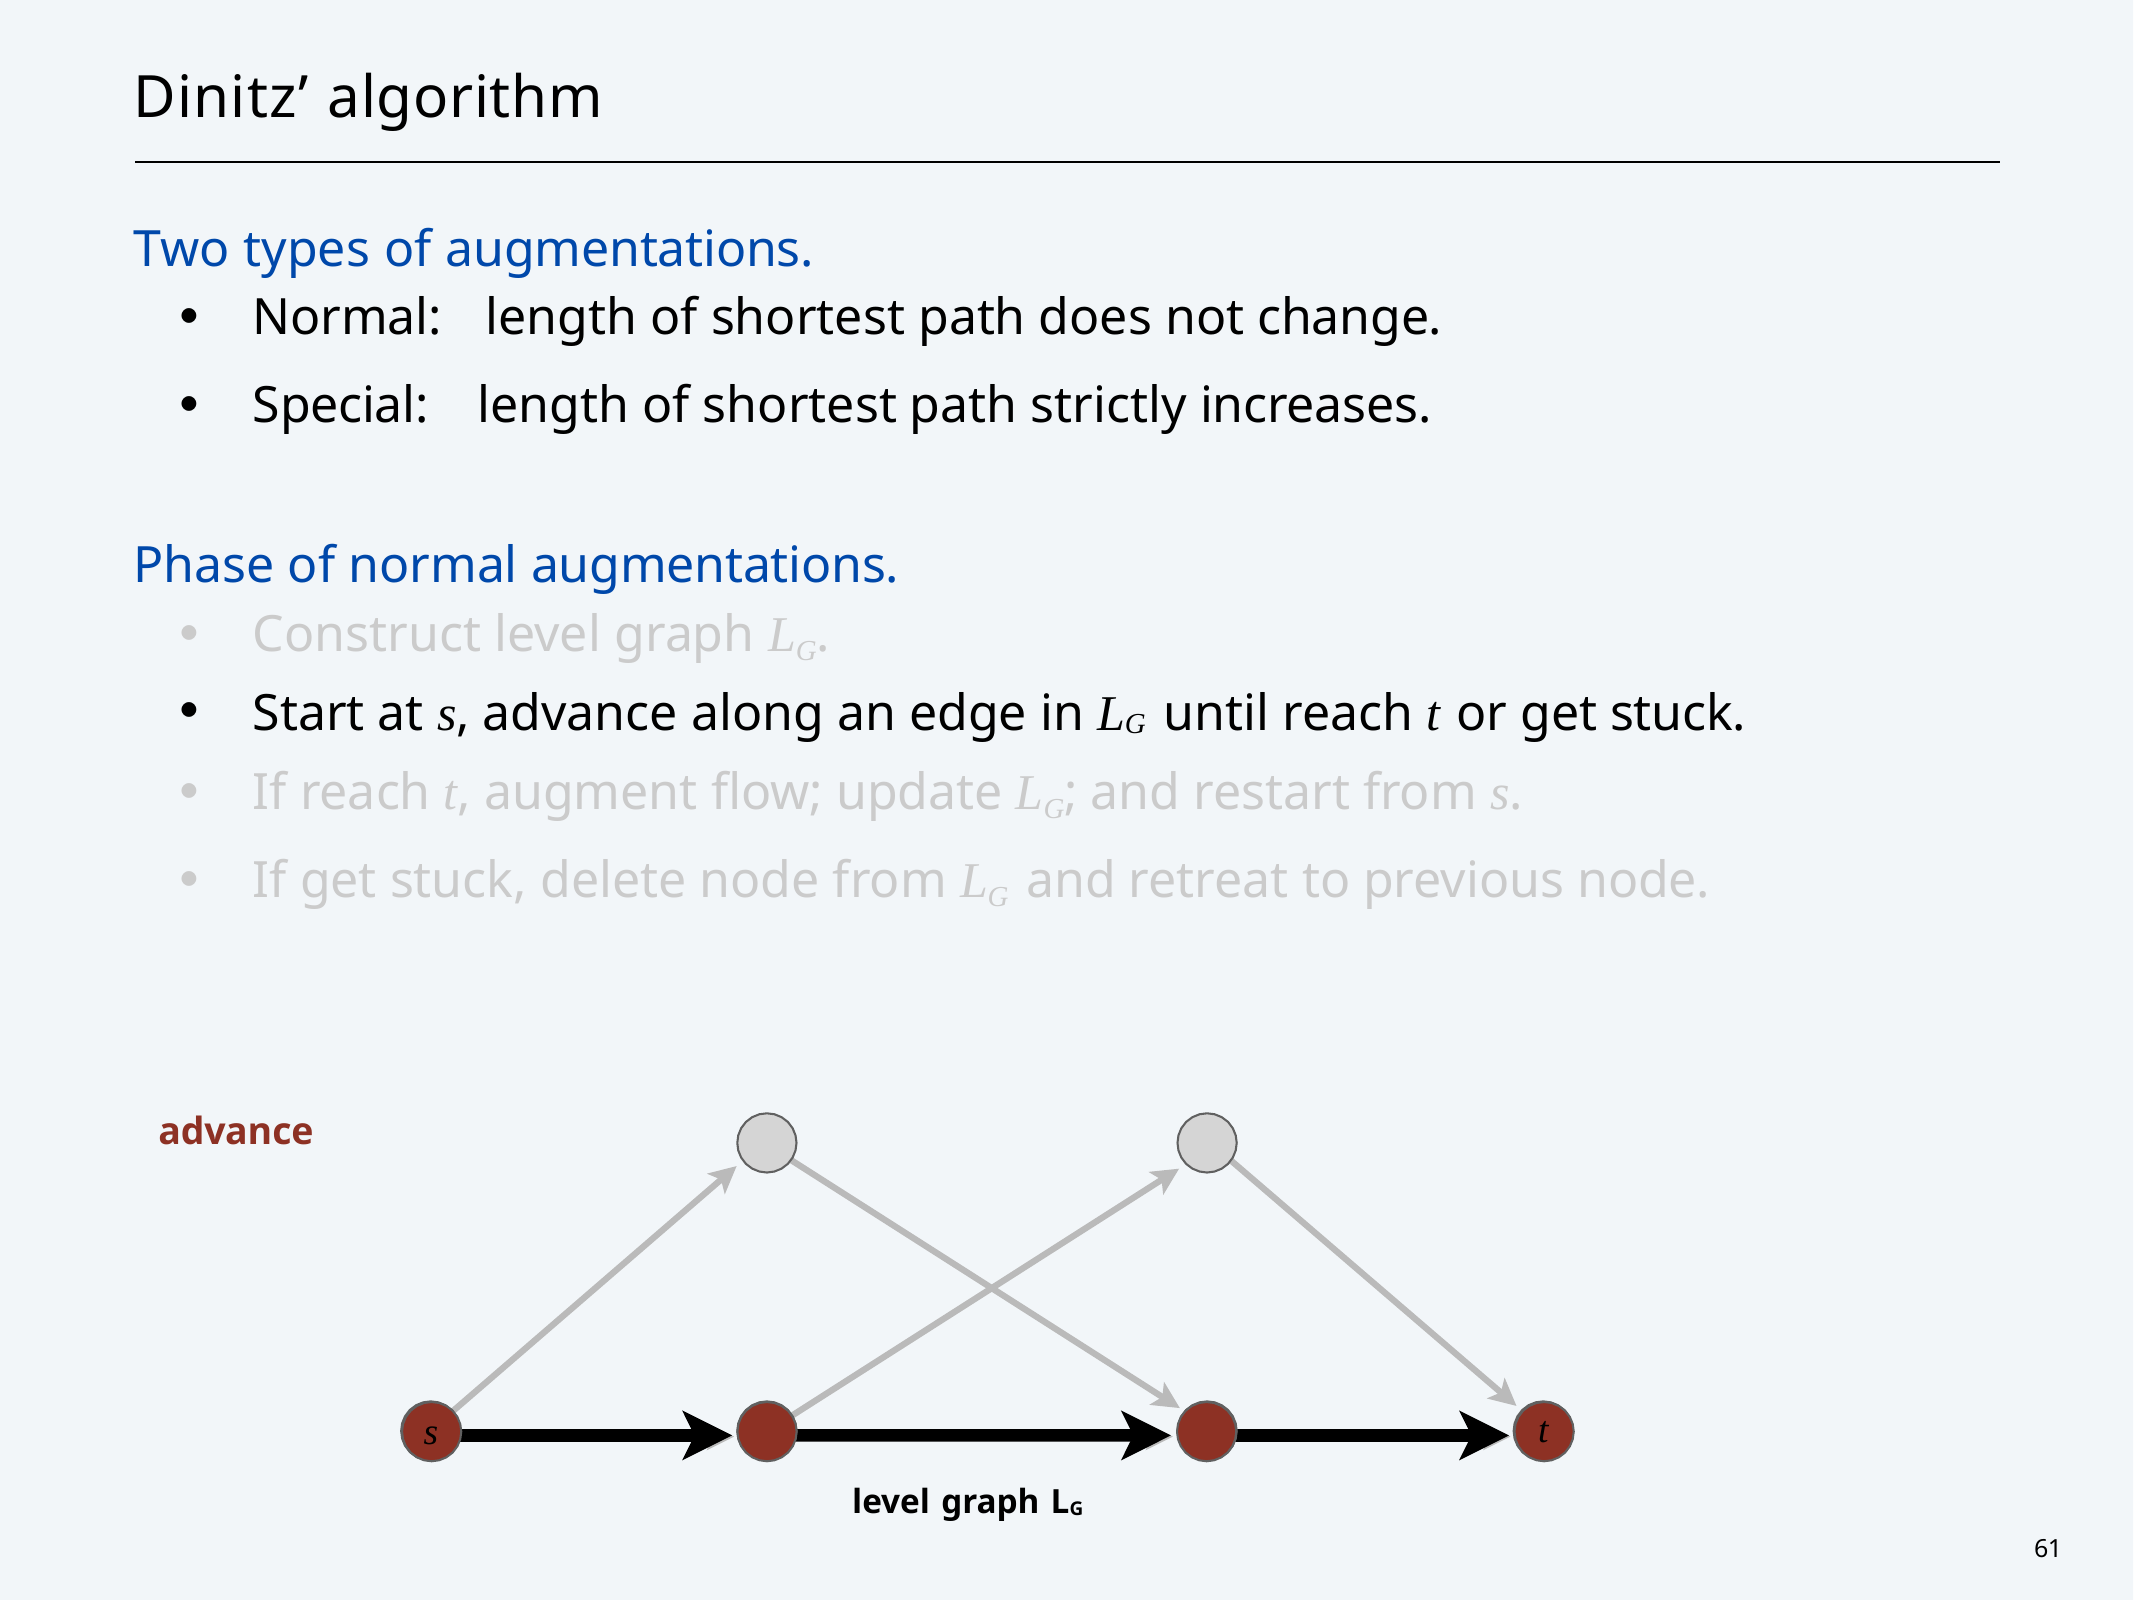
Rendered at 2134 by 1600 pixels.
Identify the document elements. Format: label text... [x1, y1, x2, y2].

title Dinitz’ algorithm [131, 57, 1078, 219]
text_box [399, 1111, 1576, 1463]
text_box advance [156, 1104, 319, 1152]
text_box Two types of augmentations. ・Normal: length of shortest path does not change. ・Special: length of shortest path strictly increases. [127, 219, 1457, 446]
list Phase of normal augmentations. ・Construct level graph LG. ・Start at s, advance along an edge in LG until reach t or get stuck. ・If reach t, augment flow; update LG; and restart from s. ・If get stuck, delete node from LG and retreat to previous node. [127, 536, 1797, 1452]
slide_number 61 [2027, 1532, 2075, 1600]
text_box level graph LG [849, 1479, 1094, 1521]
